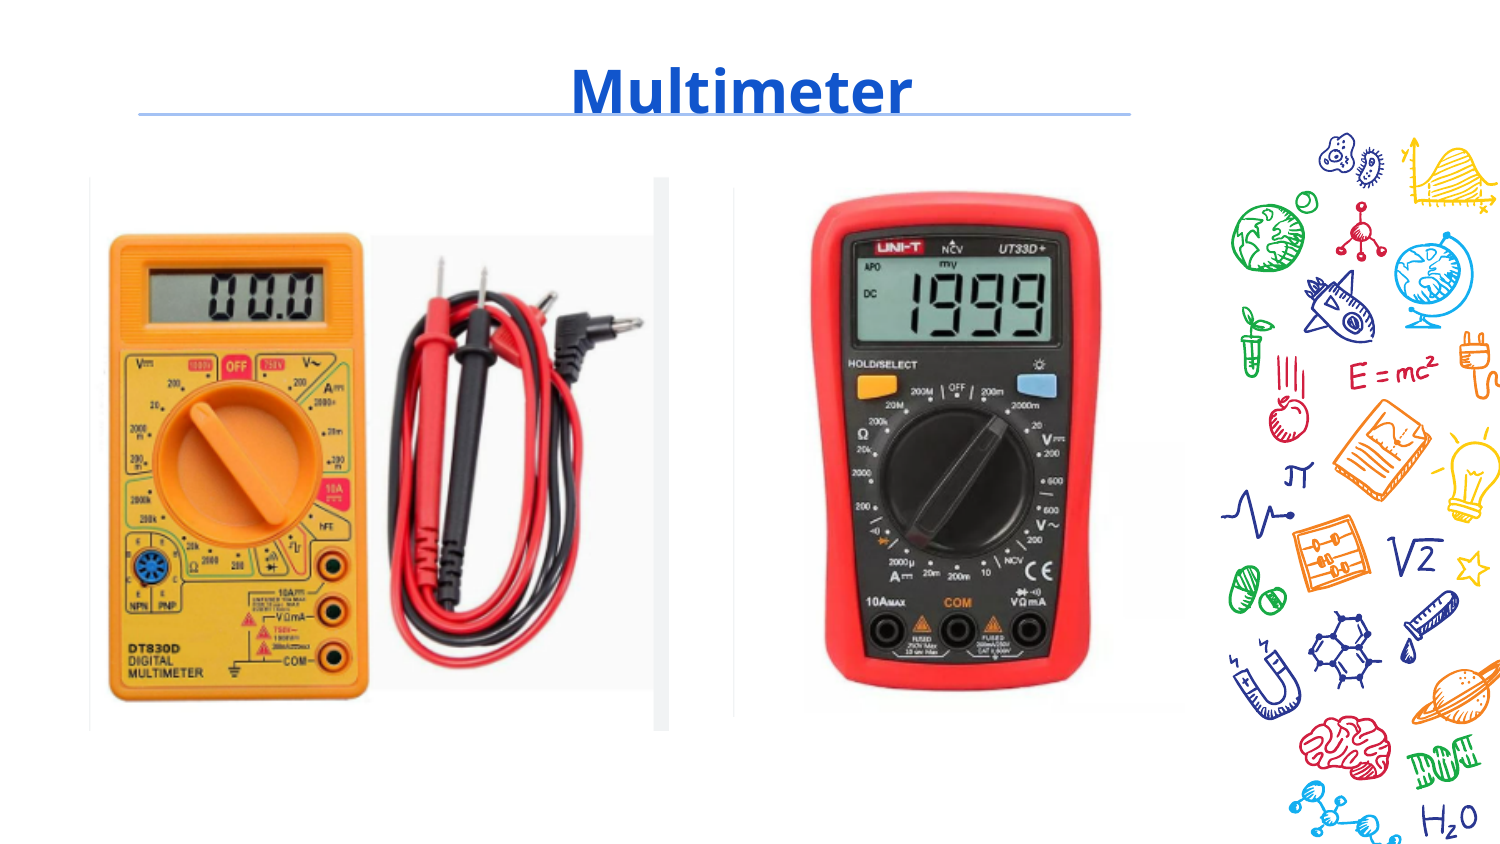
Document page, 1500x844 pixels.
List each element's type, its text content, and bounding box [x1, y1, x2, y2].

picture [733, 185, 1186, 717]
title Multimeter [98, 0, 1401, 141]
picture [89, 171, 669, 731]
